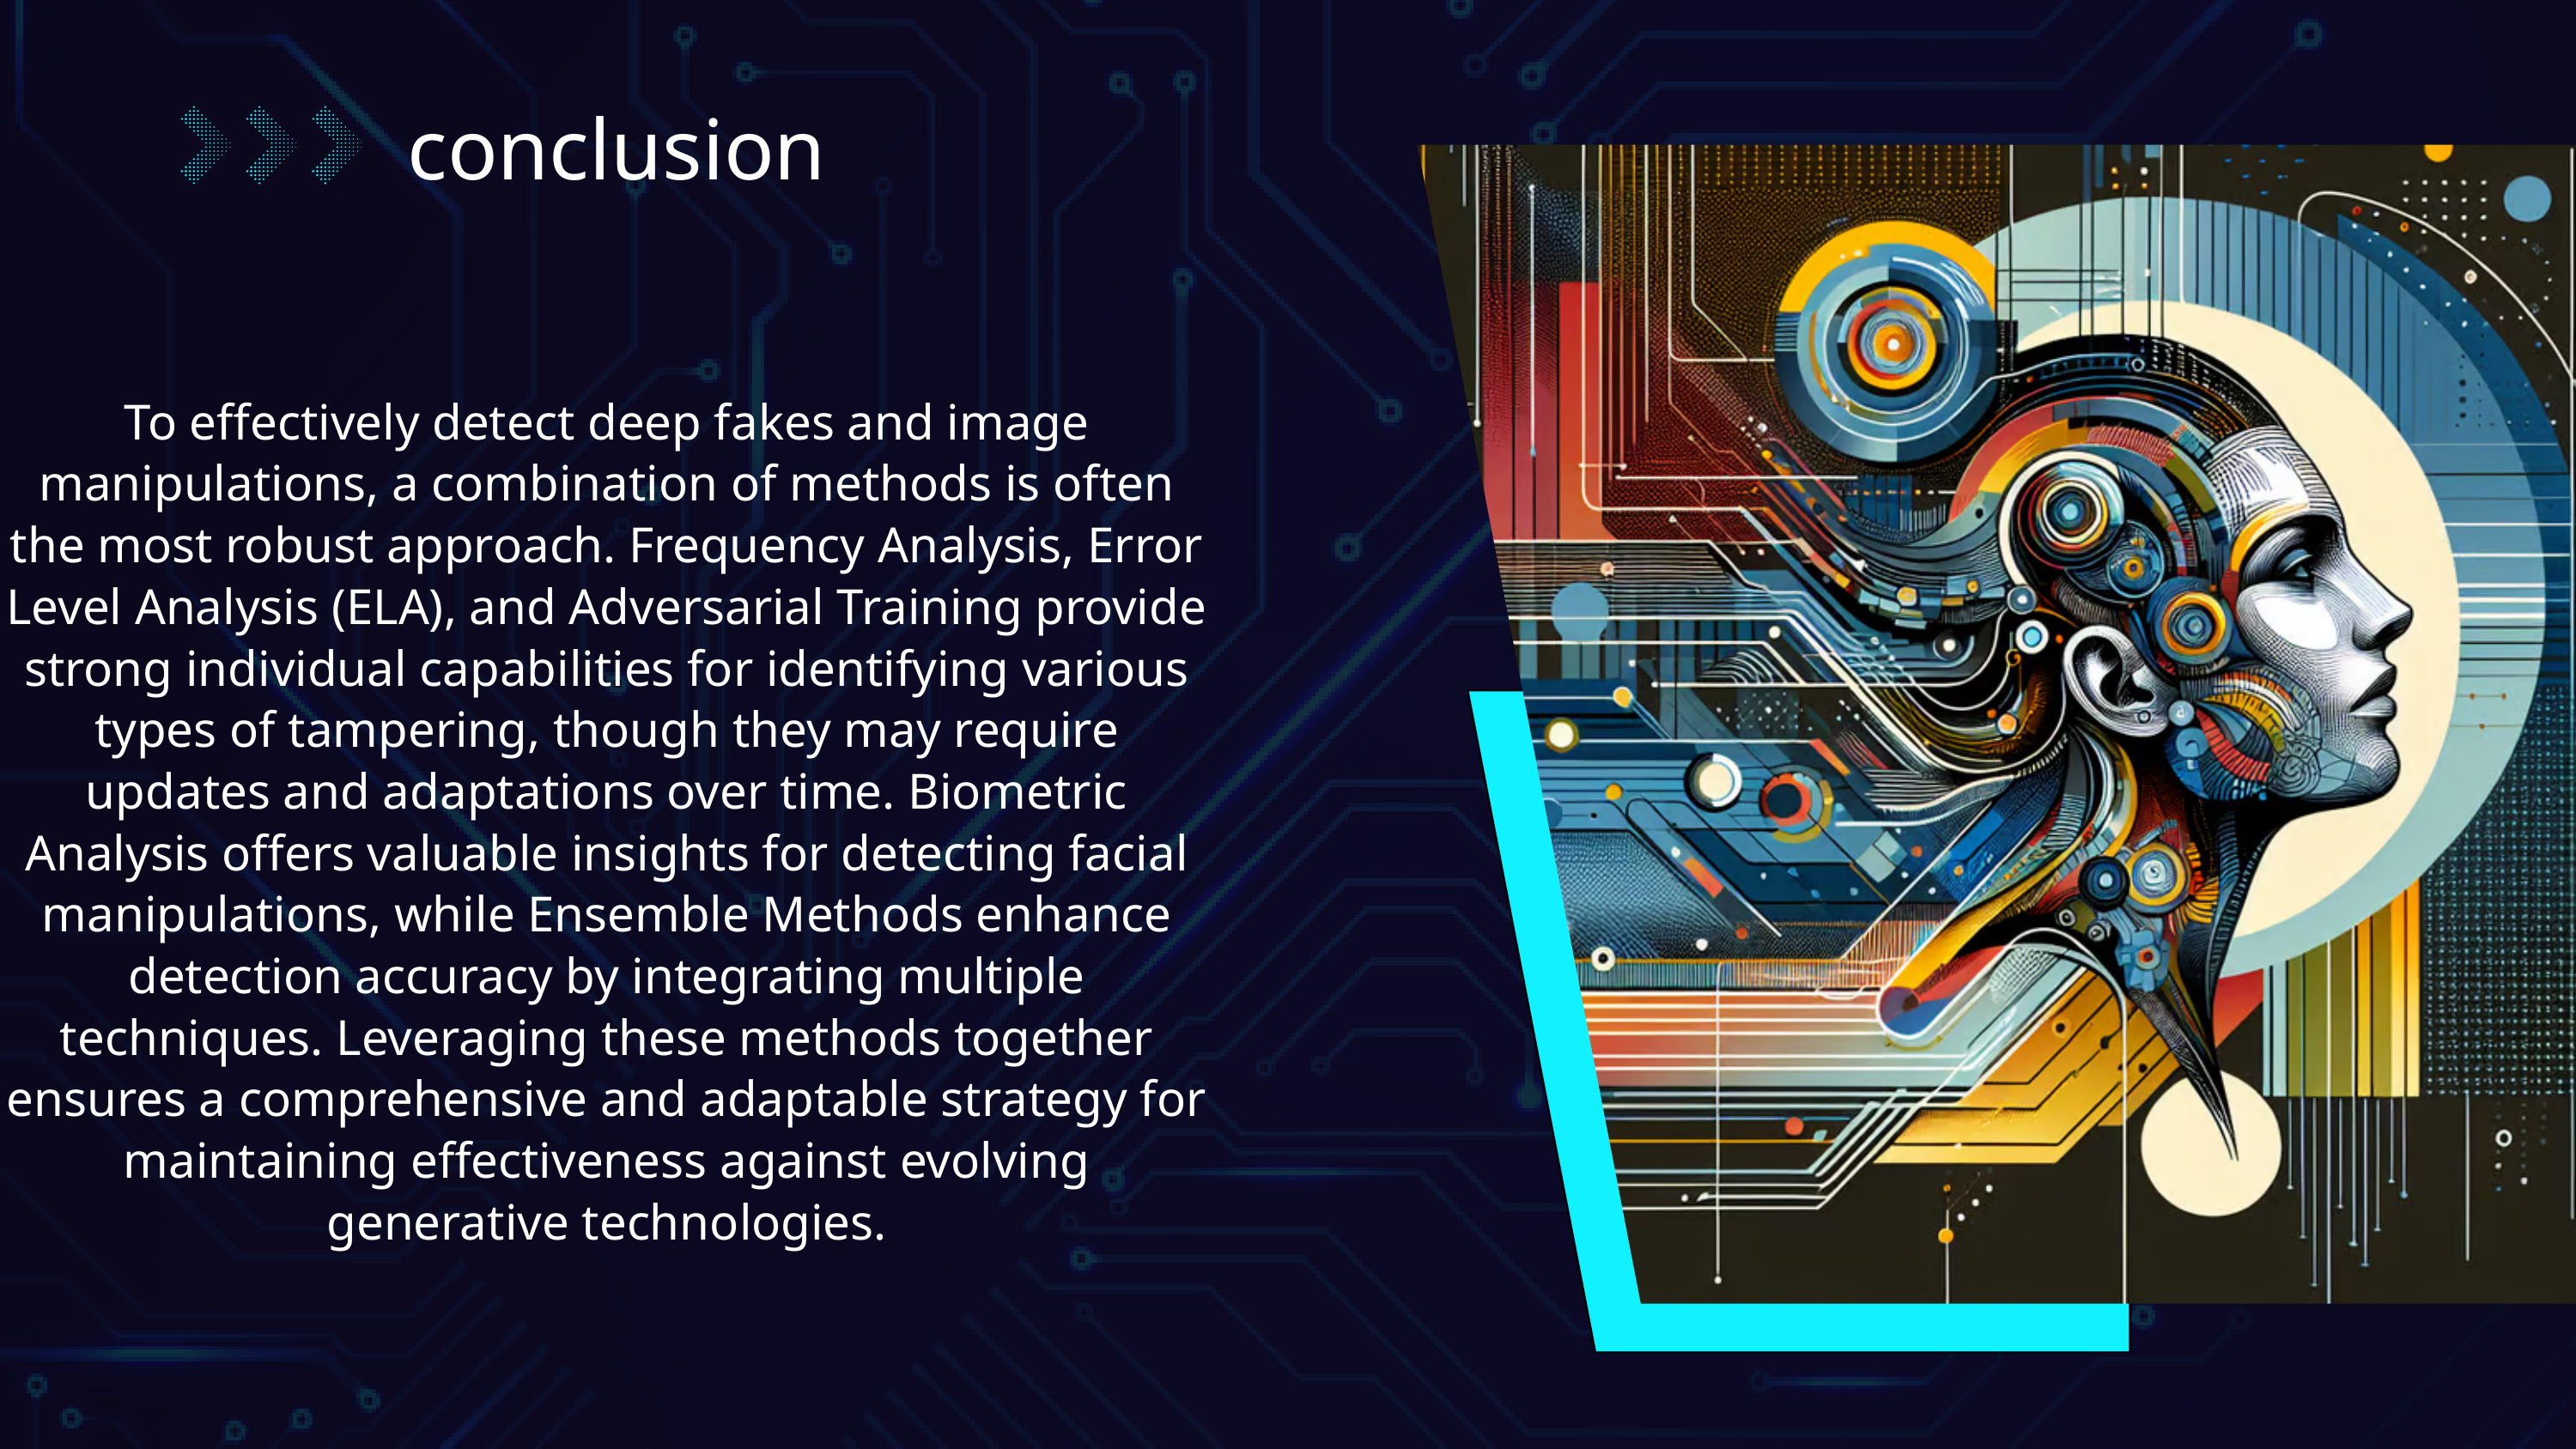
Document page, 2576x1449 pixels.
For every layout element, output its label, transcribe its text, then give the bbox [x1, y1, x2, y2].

text_box To effectively detect deep fakes and image manipulations, a combination of methods is often the most robust approach. Frequency Analysis, Error Level Analysis (ELA), and Adversarial Training provide strong individual capabilities for identifying various types of tampering, though they may require updates and adaptations over time. Biometric Analysis offers valuable insights for detecting facial manipulations, while Ensemble Methods enhance detection accuracy by integrating multiple techniques. Leveraging these methods together ensures a comprehensive and adaptable strategy for maintaining effectiveness against evolving generative technologies. [0, 387, 1215, 1250]
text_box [1467, 1312, 2130, 1353]
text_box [1417, 144, 2576, 1304]
text_box conclusion [396, 90, 838, 197]
text_box [0, 0, 2576, 1449]
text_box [180, 105, 362, 185]
